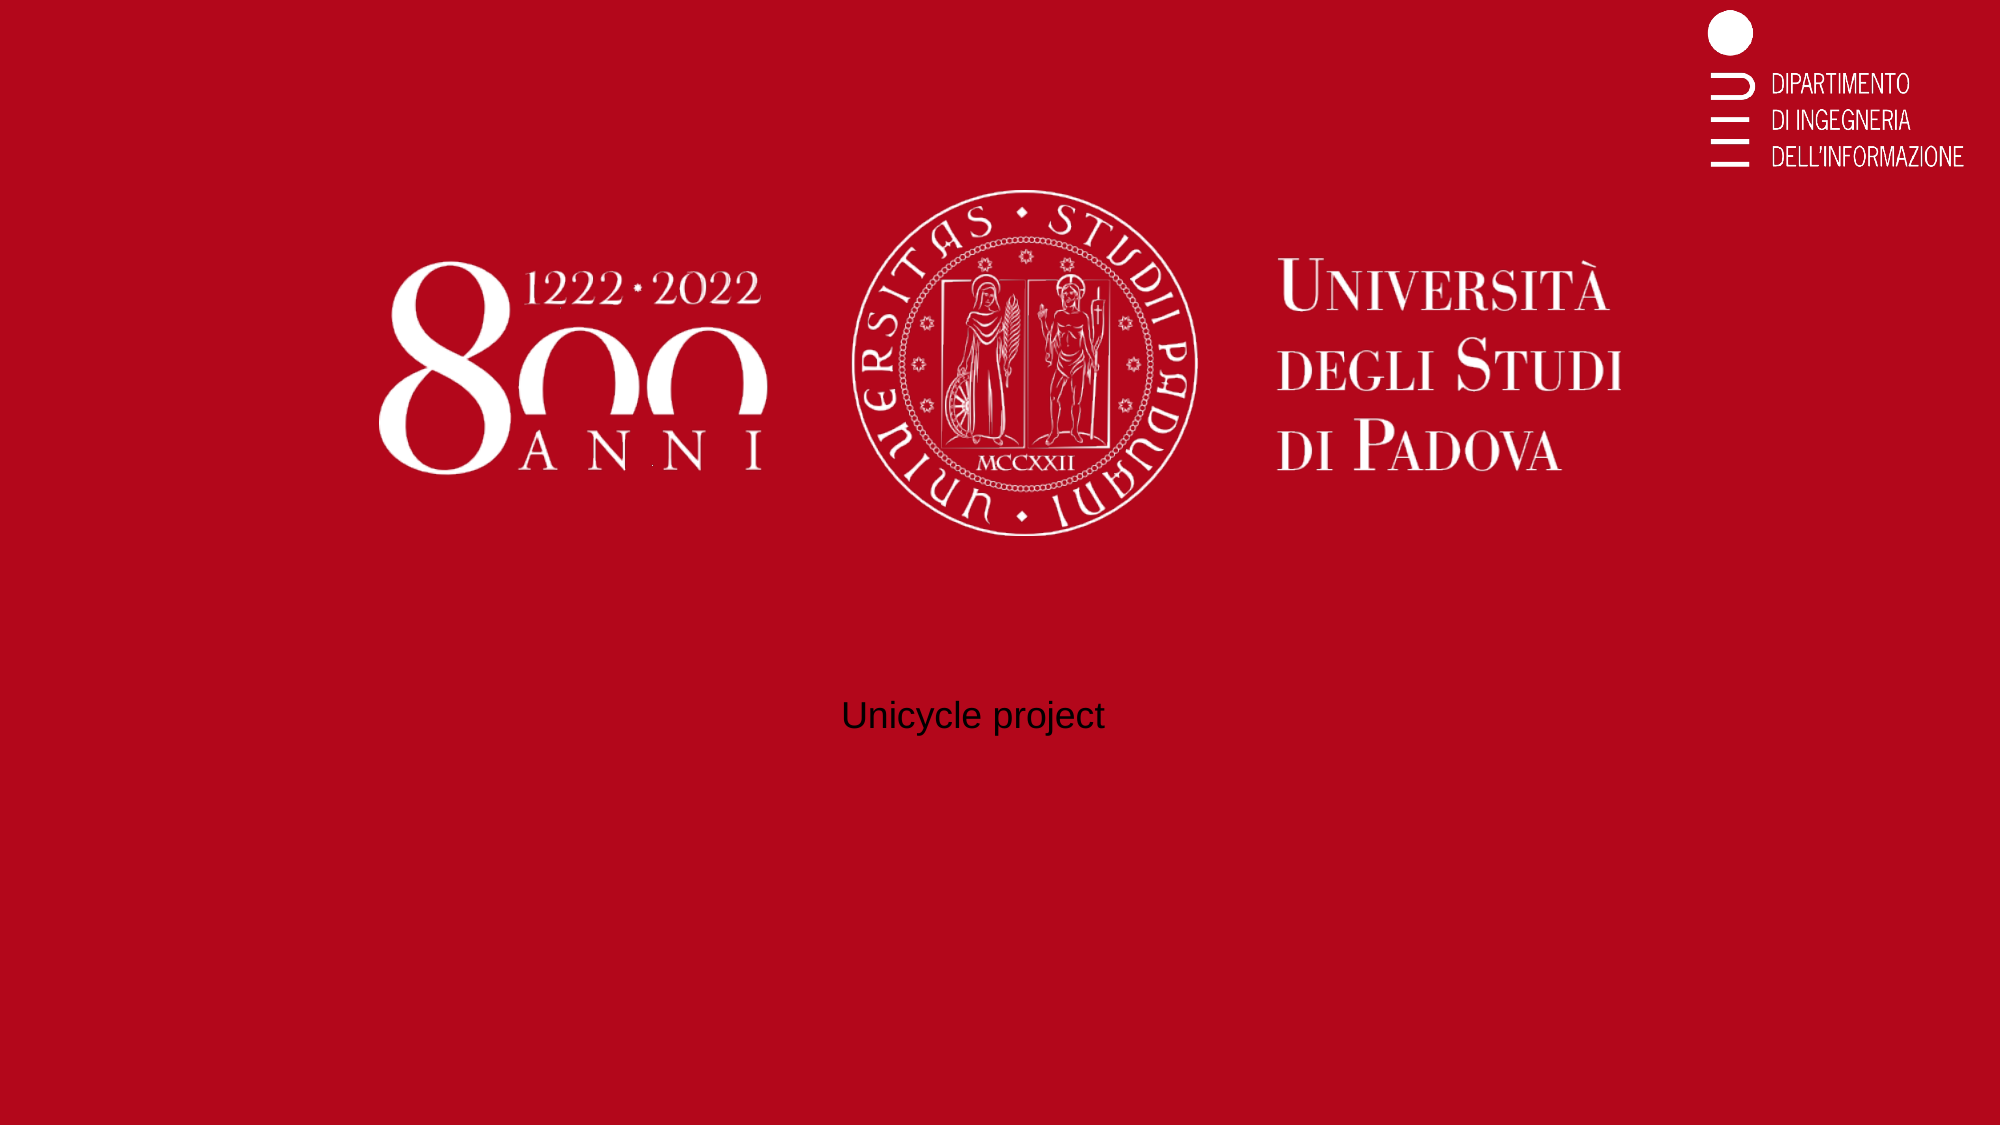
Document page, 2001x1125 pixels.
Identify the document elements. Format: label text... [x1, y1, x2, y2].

text_box Unicycle project [594, 683, 1352, 744]
picture [1663, 0, 2000, 221]
